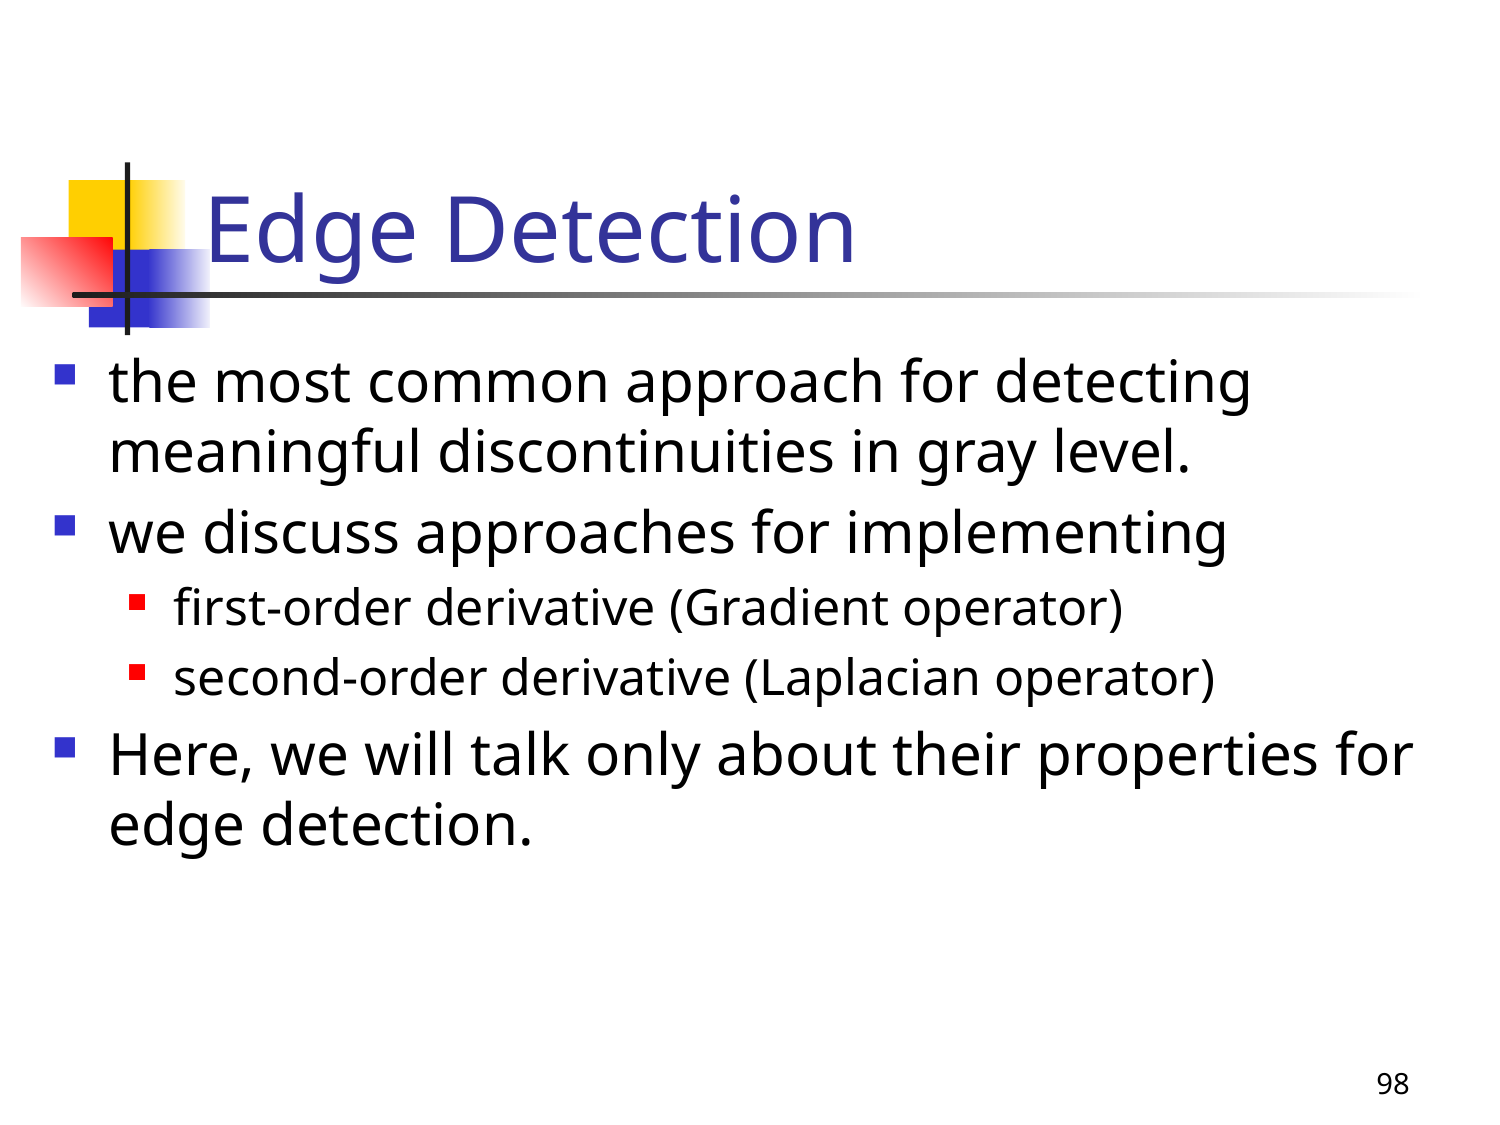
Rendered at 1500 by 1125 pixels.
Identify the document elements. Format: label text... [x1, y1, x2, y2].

title Edge Detection [188, 101, 1468, 289]
slide_number 98 [1112, 1037, 1426, 1113]
list the most common approach for detecting meaningful discontinuities in gray level. we discuss approaches for implementing first-order derivative (Gradient operator) second-order derivative (Laplacian operator) Here, we will talk only about their properties for edge detection. [36, 336, 1483, 1012]
